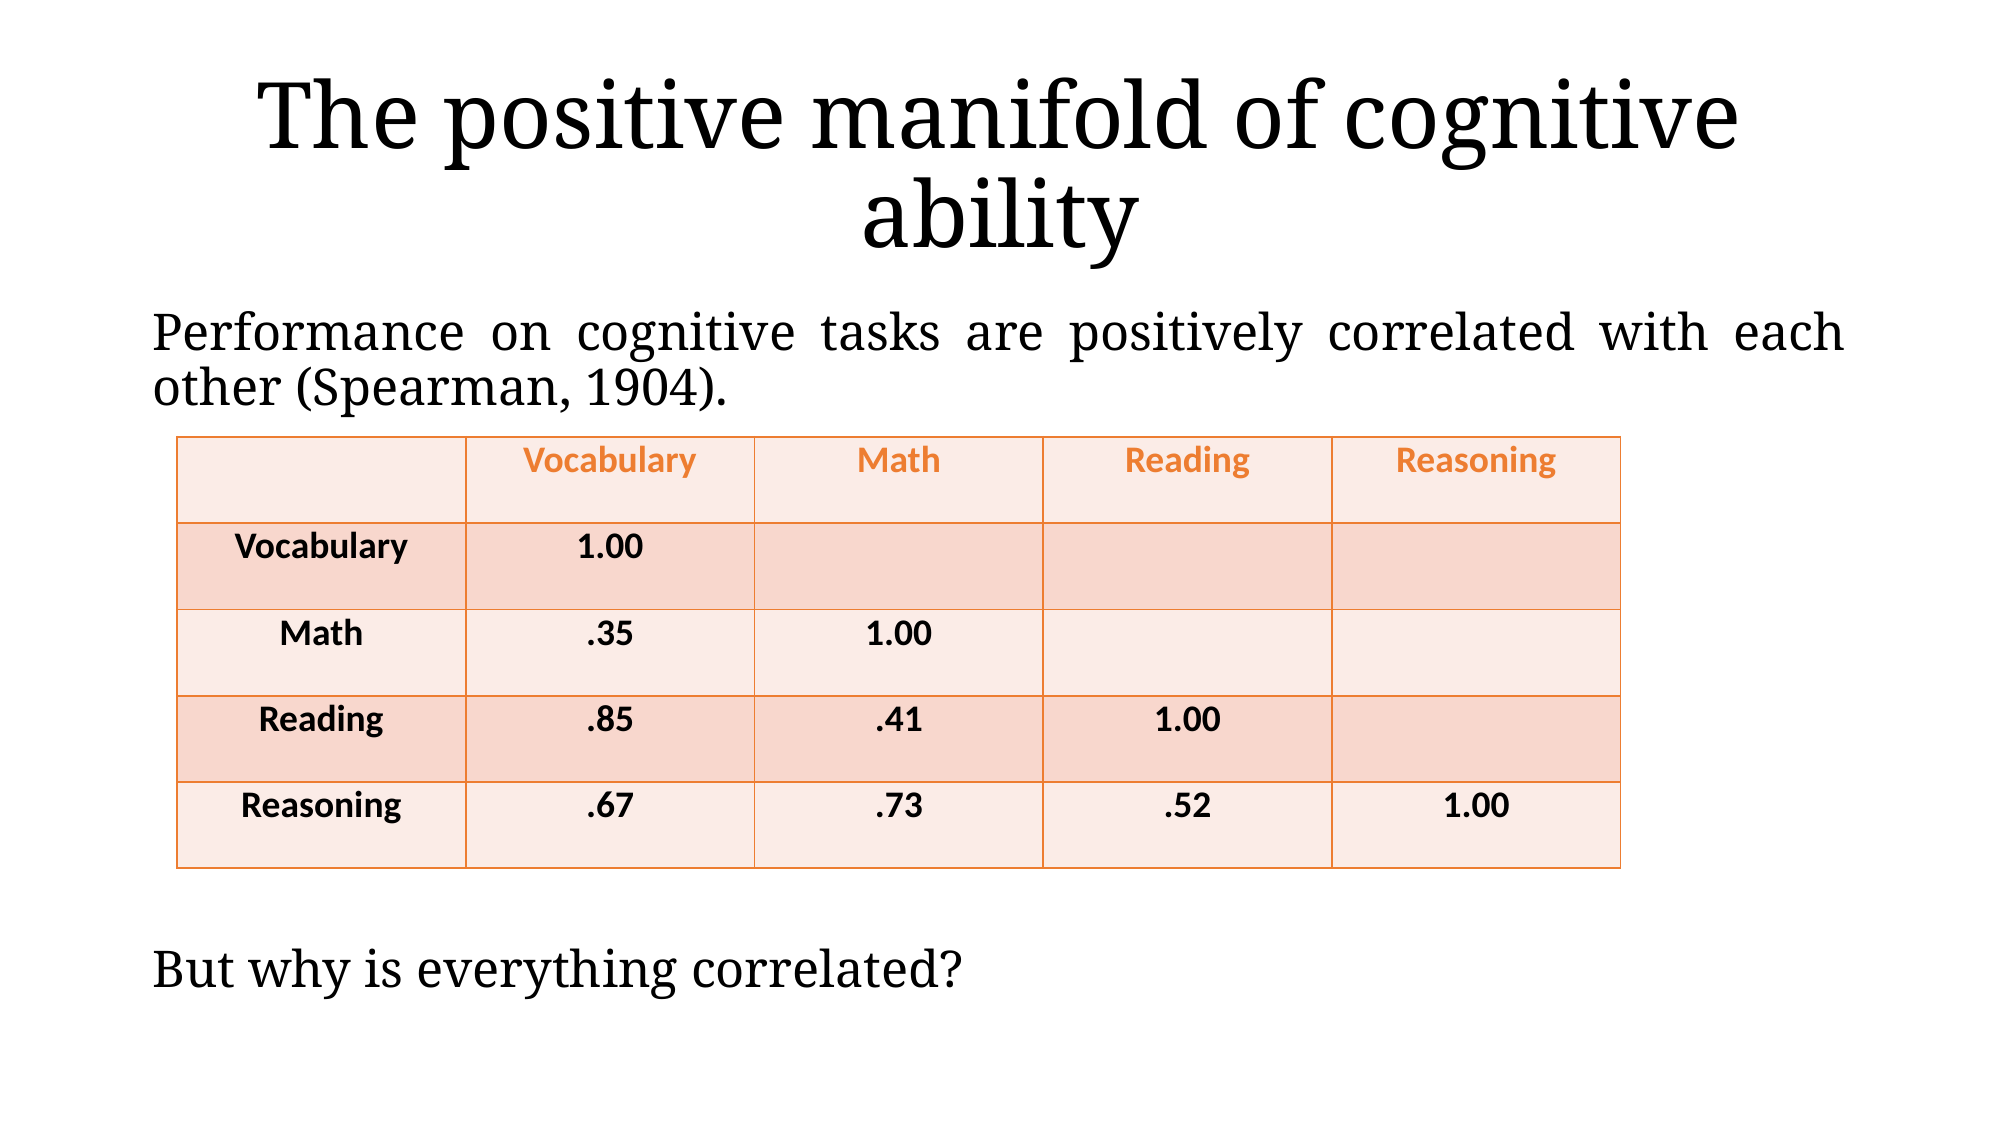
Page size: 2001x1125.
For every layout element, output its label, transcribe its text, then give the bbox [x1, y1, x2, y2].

title The positive manifold of cognitive ability [137, 59, 1863, 278]
table_cell Vocabulary [178, 524, 465, 609]
table_cell 1.00 [755, 610, 1042, 695]
table_cell [1333, 524, 1620, 609]
table_cell .35 [467, 610, 754, 695]
table_cell [755, 524, 1042, 609]
table_cell .52 [1044, 783, 1331, 867]
table_cell .67 [467, 783, 754, 867]
table_header Math [755, 438, 1042, 522]
table_header Reading [1044, 438, 1331, 522]
table_header [178, 438, 465, 522]
table_header Reasoning [1333, 438, 1620, 522]
table_cell 1.00 [1044, 697, 1331, 781]
table_cell 1.00 [1333, 783, 1620, 867]
table_cell [1044, 524, 1331, 609]
table_cell .73 [755, 783, 1042, 867]
table_cell 1.00 [467, 524, 754, 609]
table_cell Reading [178, 697, 465, 781]
table_cell [1044, 610, 1331, 695]
table_header Vocabulary [467, 438, 754, 522]
table_cell .41 [755, 697, 1042, 781]
table_cell [1333, 697, 1620, 781]
table_cell .85 [467, 697, 754, 781]
table_cell [1333, 610, 1620, 695]
table_cell Math [178, 610, 465, 695]
list Performance on cognitive tasks are positively correlated with each other (Spearman, 1904). But why is everything correlated? [137, 299, 1863, 1014]
table_cell Reasoning [178, 783, 465, 867]
